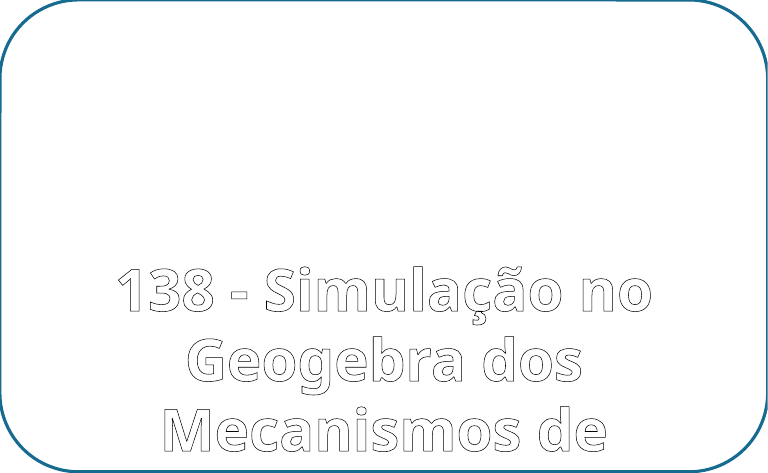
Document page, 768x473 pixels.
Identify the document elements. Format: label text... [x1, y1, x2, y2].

text_box 138 - Simulação no Geogebra dos Mecanismos de Isometrias [0, 245, 768, 473]
